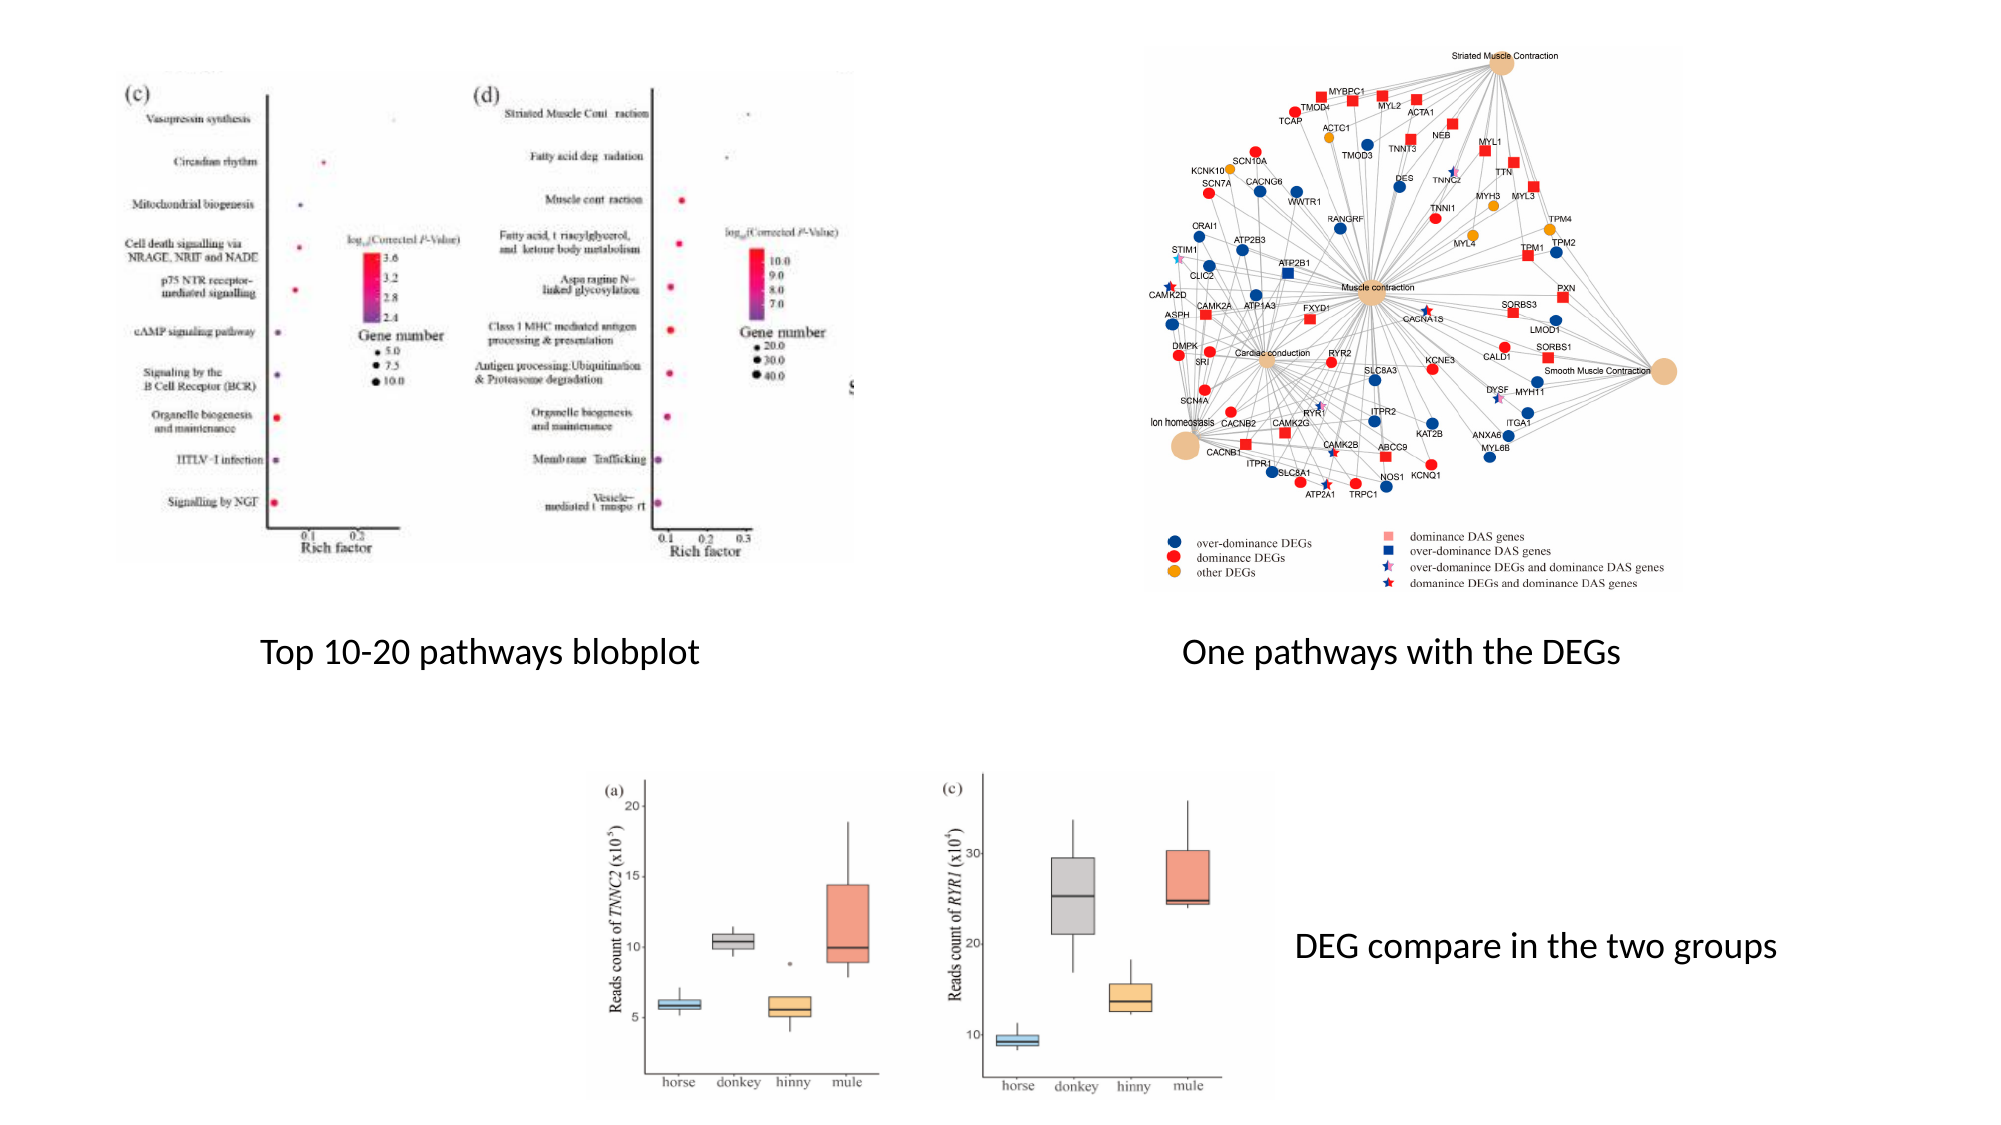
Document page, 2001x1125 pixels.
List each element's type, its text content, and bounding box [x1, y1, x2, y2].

picture [116, 71, 854, 563]
picture [1068, 40, 1718, 594]
picture [577, 760, 1296, 1100]
text_box DEG compare in the two groups [1296, 914, 1825, 974]
text_box One pathways with the DEGs [1167, 619, 1648, 680]
text_box Top 10-20 pathways blobplot [245, 619, 726, 680]
